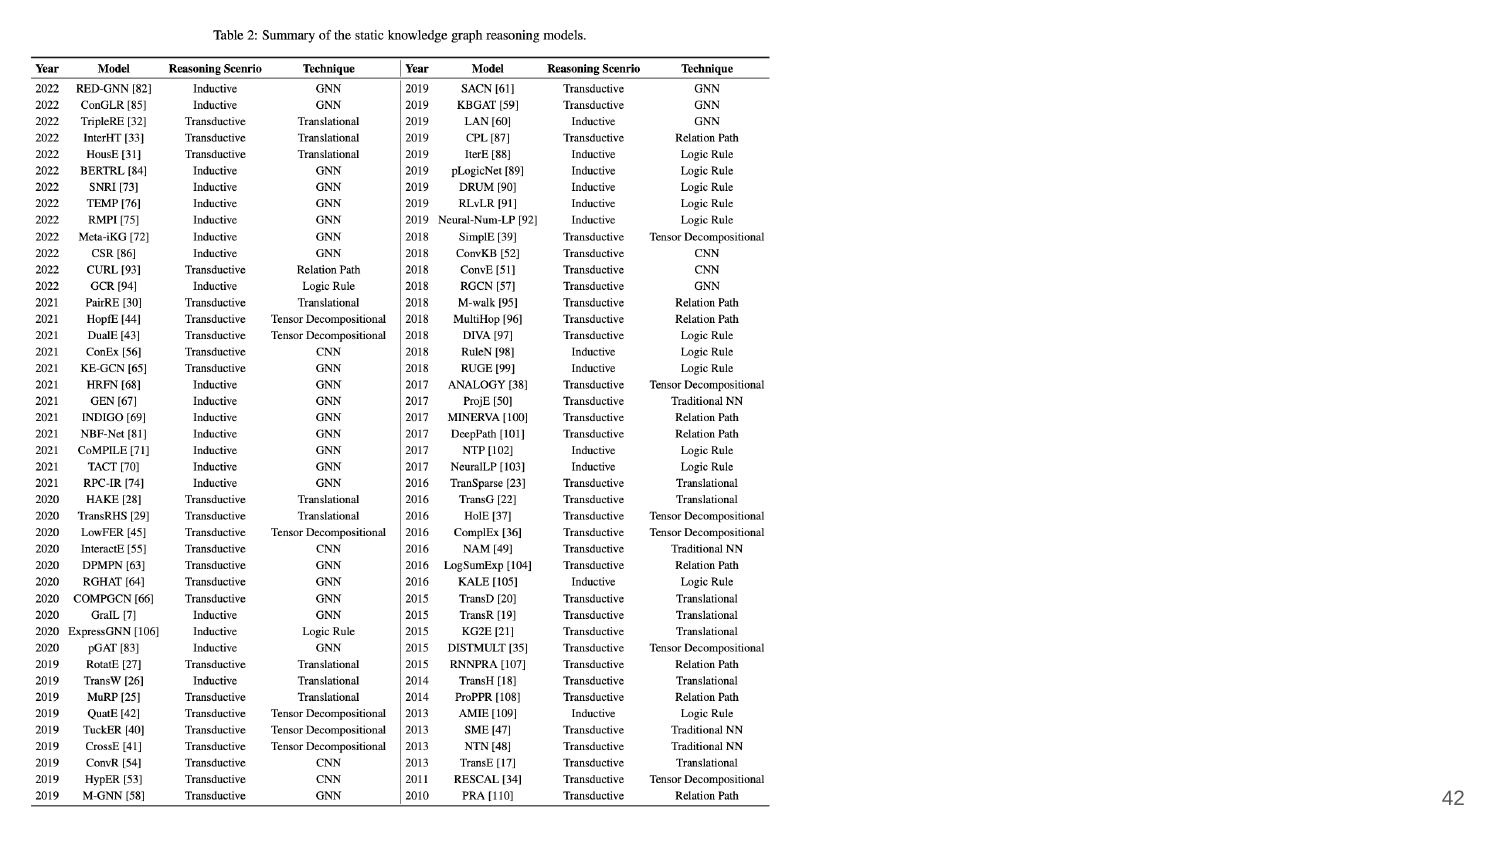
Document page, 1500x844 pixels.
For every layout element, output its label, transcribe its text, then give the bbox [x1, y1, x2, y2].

picture [24, 24, 799, 819]
slide_number ‹#› [1389, 764, 1480, 830]
